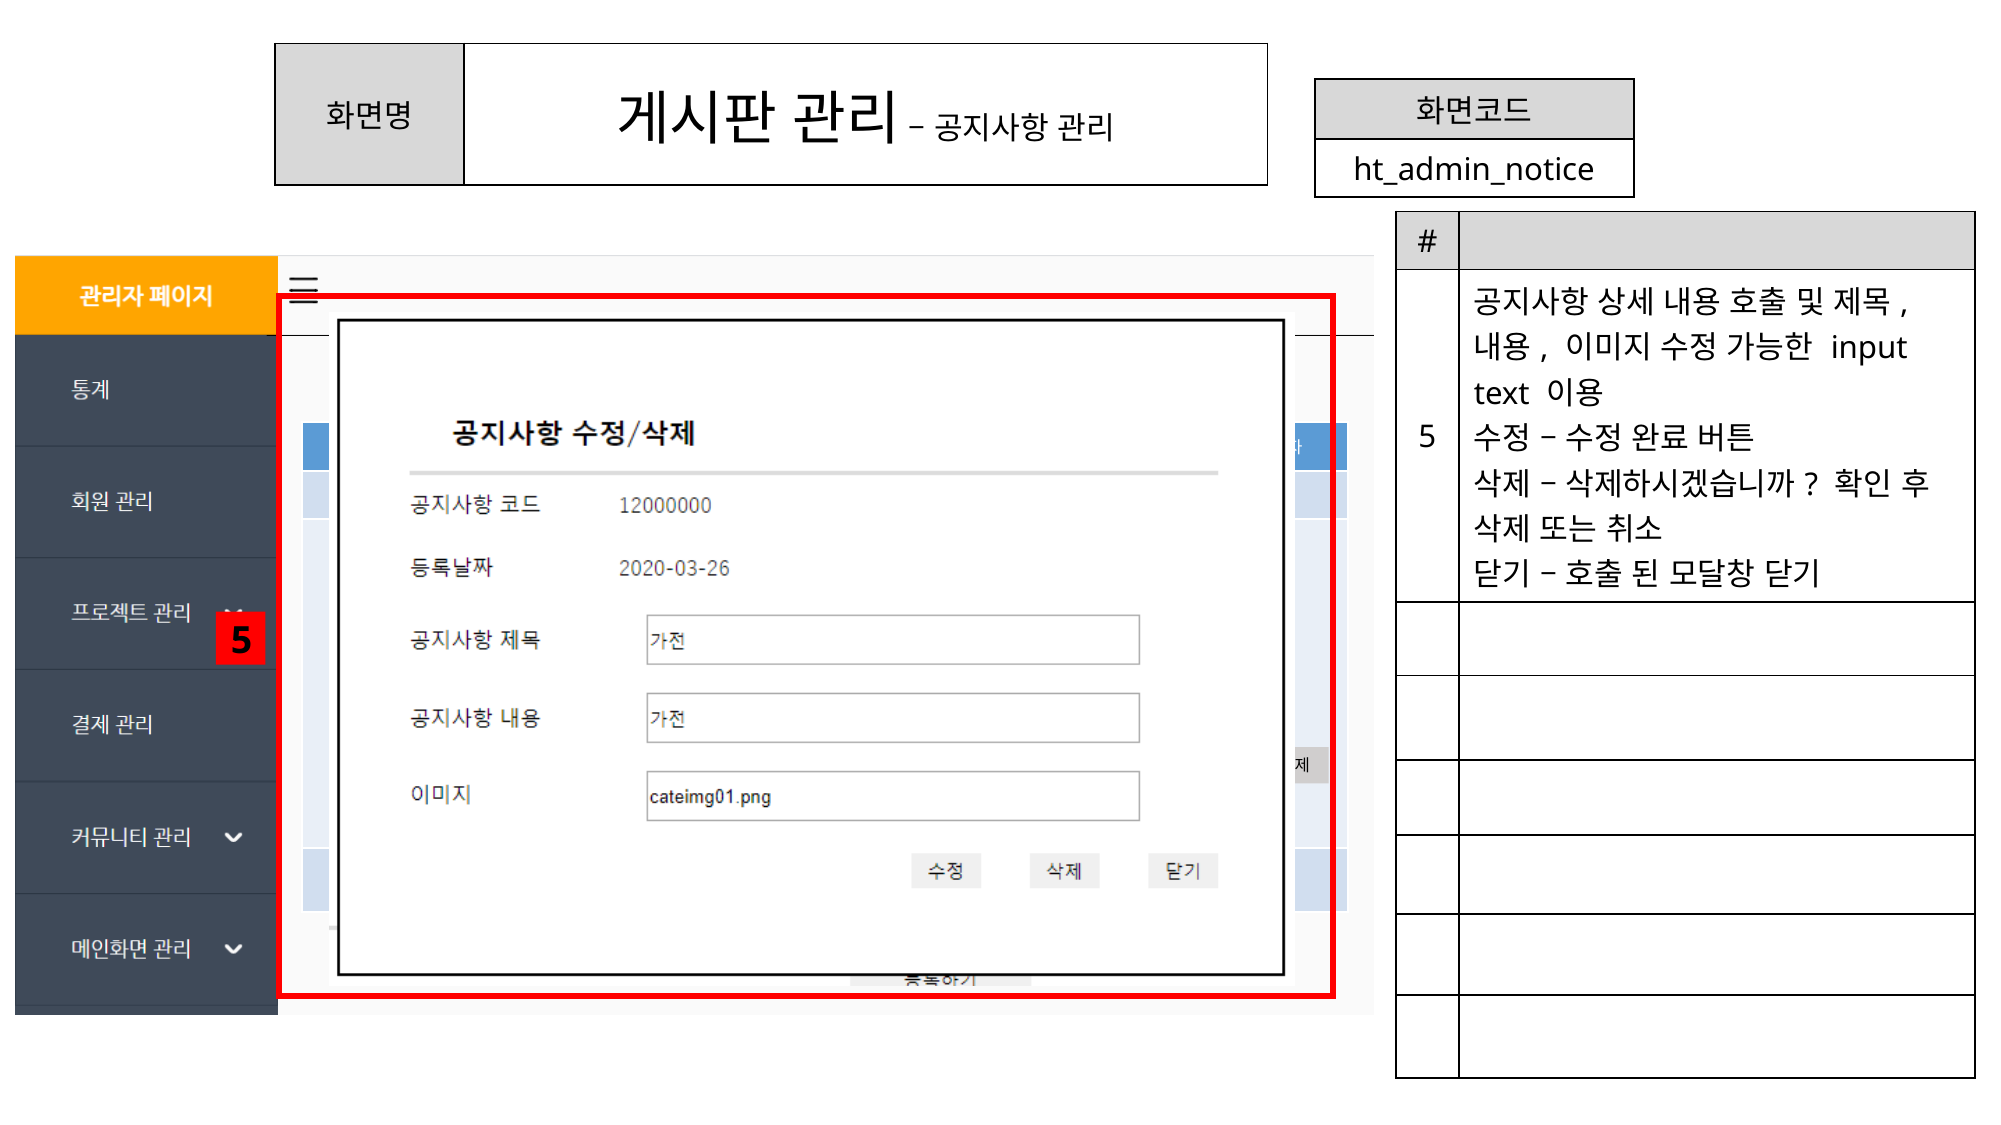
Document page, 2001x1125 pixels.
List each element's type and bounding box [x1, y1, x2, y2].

table_cell [1397, 761, 1458, 834]
table_cell [1460, 676, 1974, 759]
table_cell [1397, 676, 1458, 759]
table_header [1460, 212, 1974, 269]
table_cell [1397, 603, 1458, 675]
picture [15, 251, 1374, 1015]
table_header [1397, 212, 1458, 269]
table_cell [1397, 270, 1458, 601]
table_cell [1460, 996, 1974, 1077]
table_cell [1460, 603, 1974, 675]
table_header [276, 44, 463, 184]
table_cell [1316, 140, 1633, 196]
table_cell [1460, 761, 1974, 834]
table_cell [1397, 915, 1458, 994]
table_cell [1397, 836, 1458, 913]
table_header [465, 44, 1267, 184]
table_cell [1460, 915, 1974, 994]
table_cell [1460, 836, 1974, 913]
table_cell [1460, 270, 1974, 601]
table_header [1316, 80, 1633, 138]
table_cell [1397, 996, 1458, 1077]
